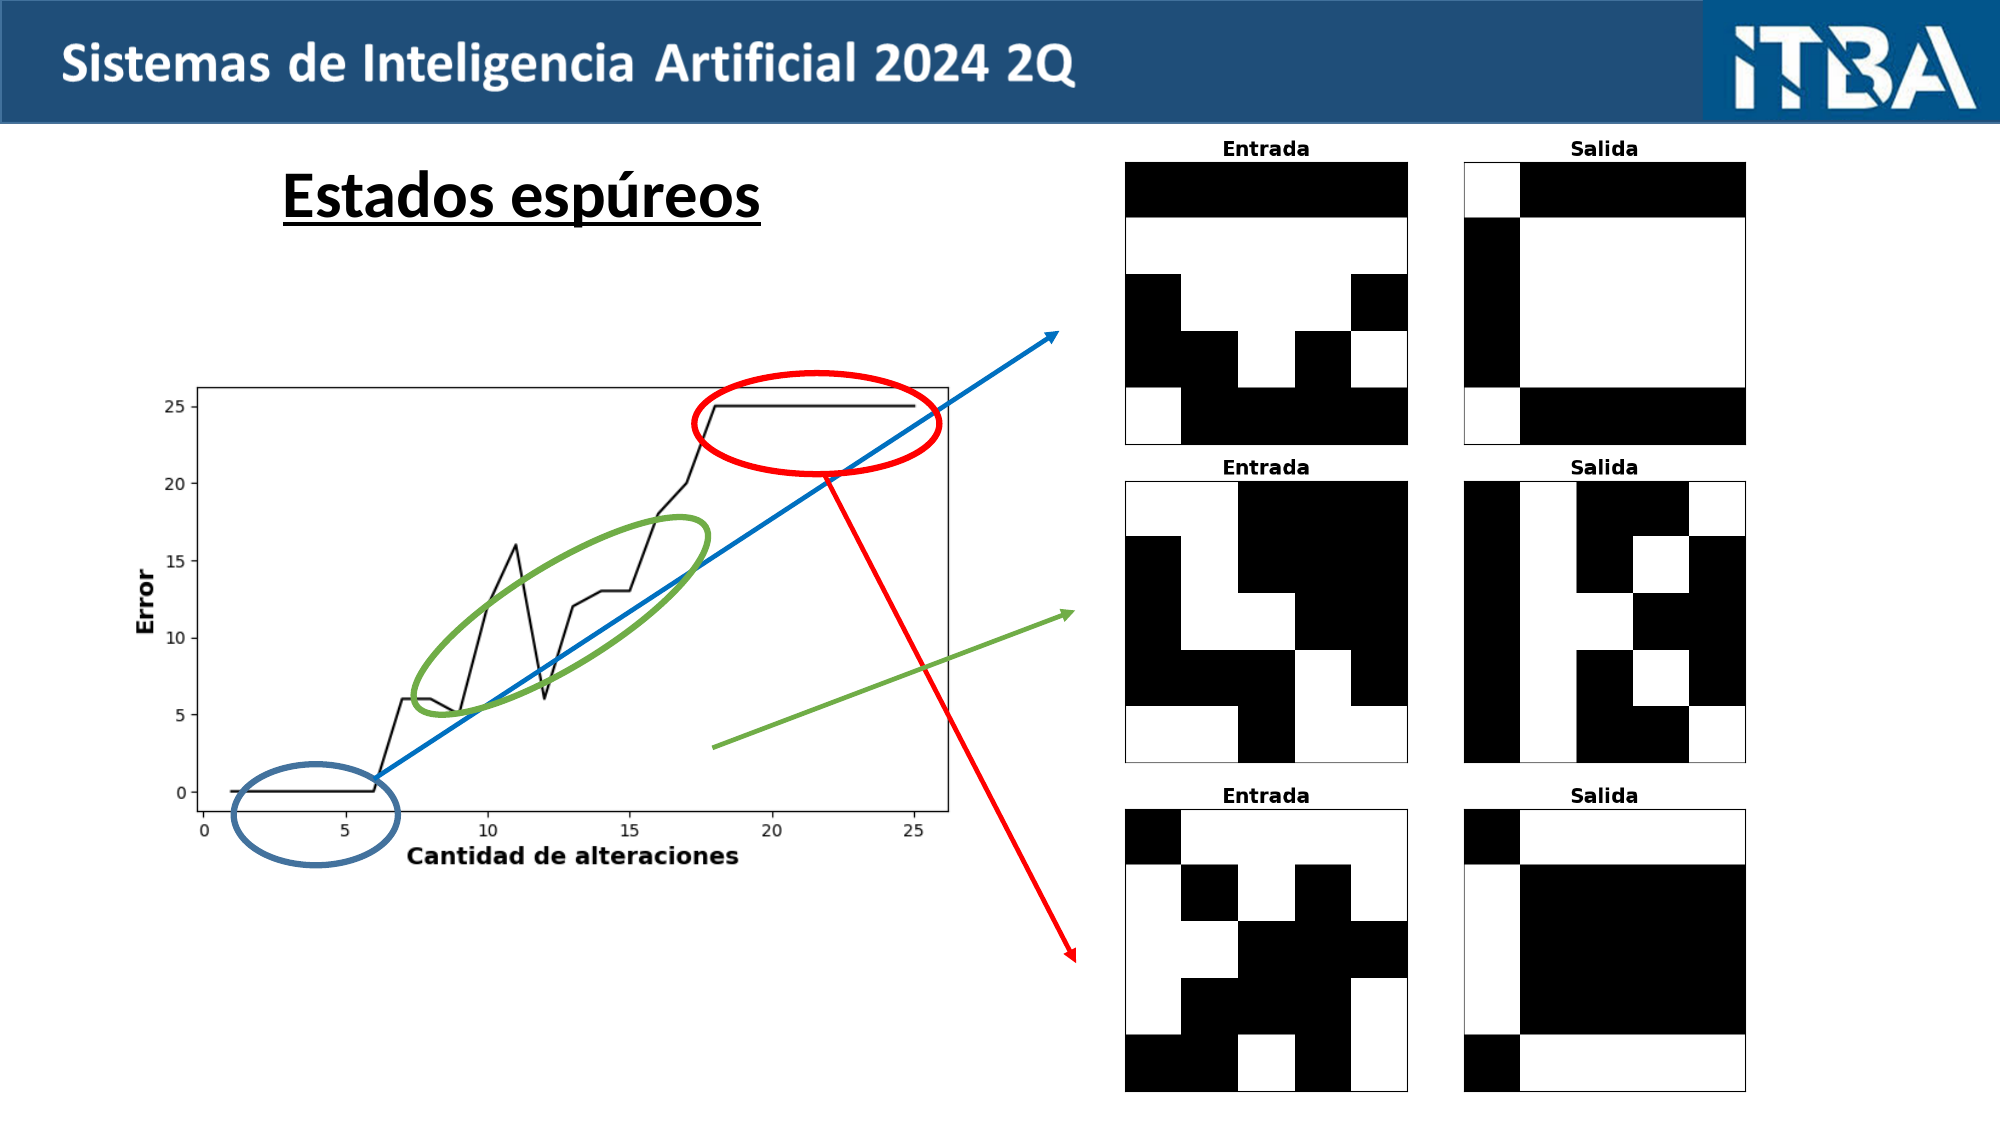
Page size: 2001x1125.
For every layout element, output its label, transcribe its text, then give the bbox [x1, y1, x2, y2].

picture [1117, 779, 1752, 1099]
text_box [824, 474, 1077, 964]
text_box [373, 330, 1060, 779]
picture [0, 0, 2000, 770]
text_box Estados espúreos [282, 151, 762, 312]
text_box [587, 610, 1076, 659]
picture [117, 375, 824, 880]
